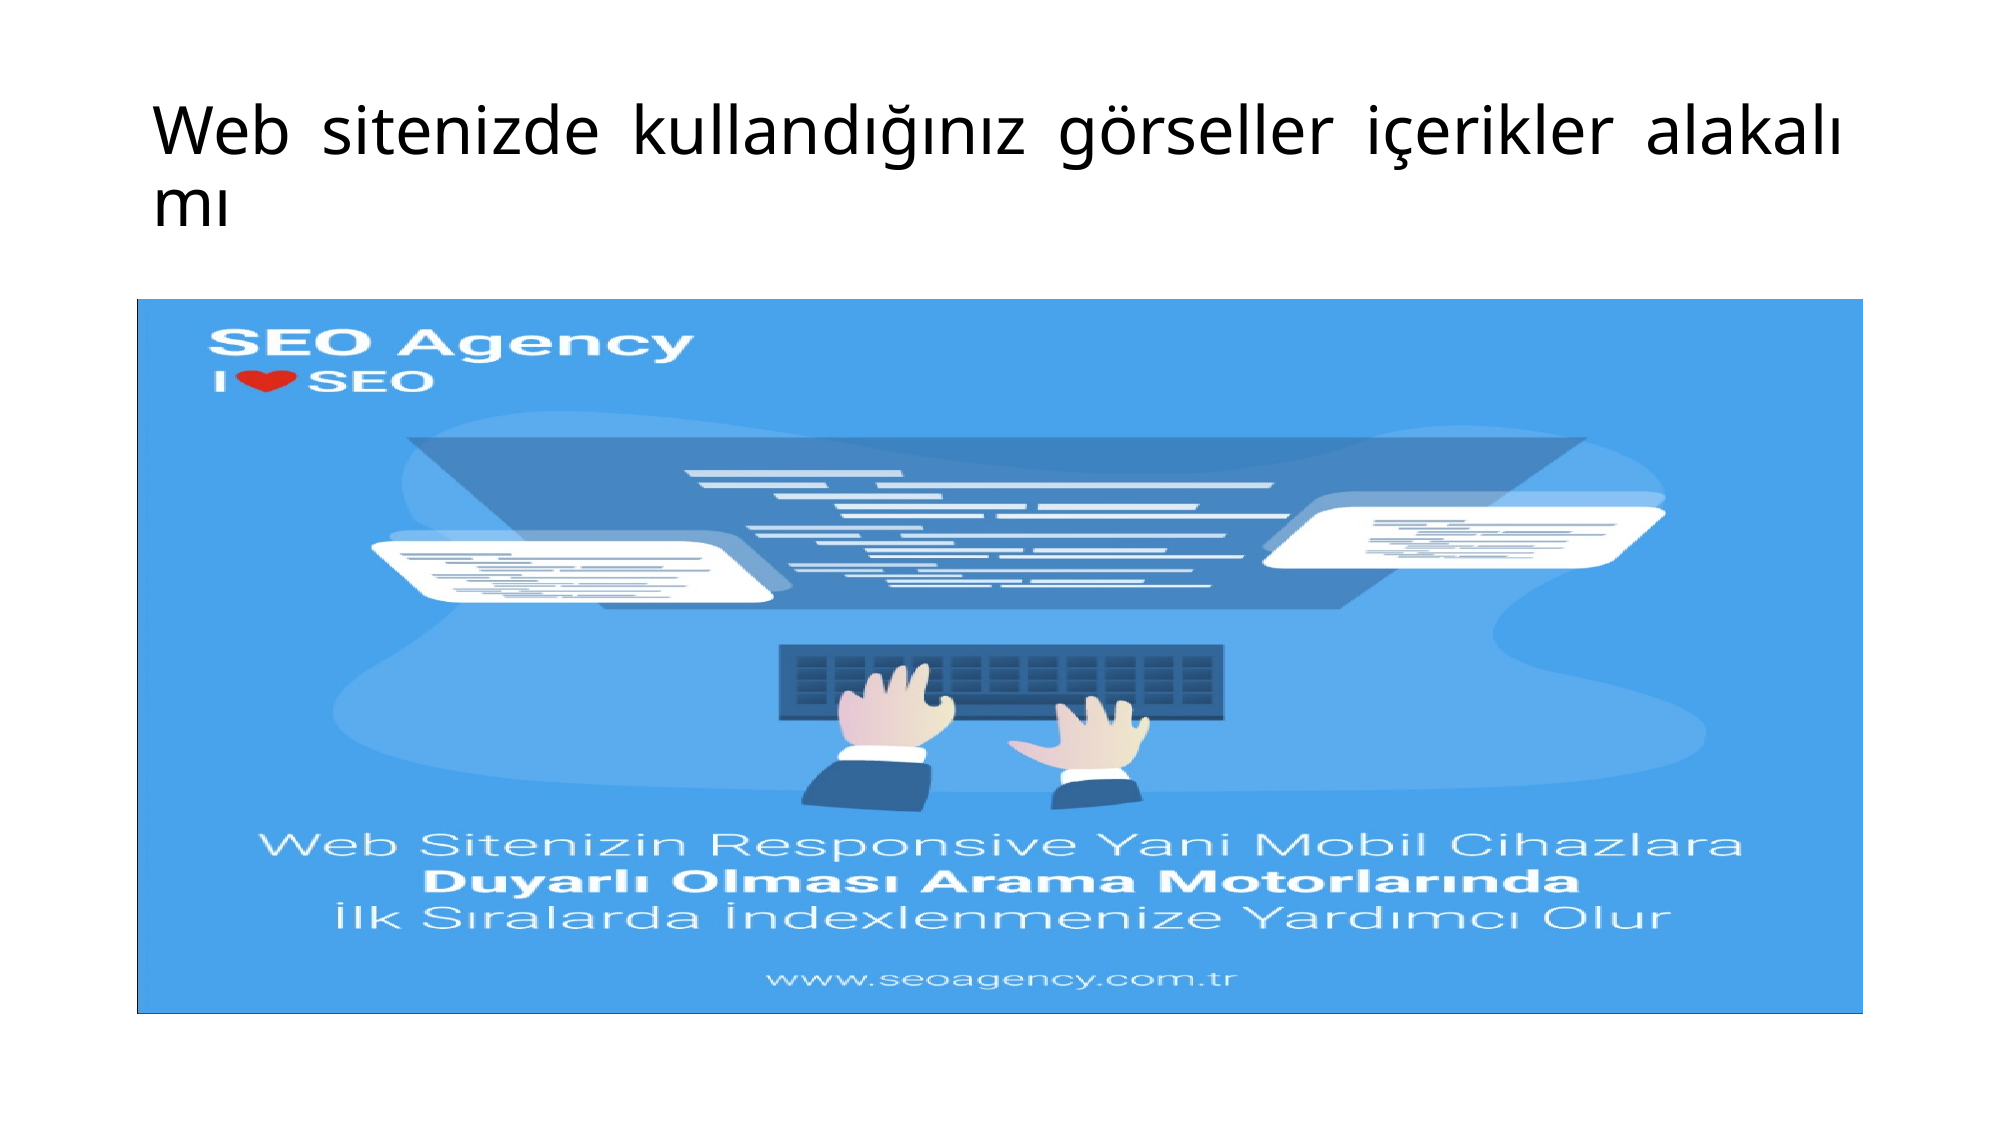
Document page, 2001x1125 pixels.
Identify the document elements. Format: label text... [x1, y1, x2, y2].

title Web sitenizde kullandığınız görseller içerikler alakalı mı [137, 59, 1863, 278]
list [137, 299, 1863, 1014]
